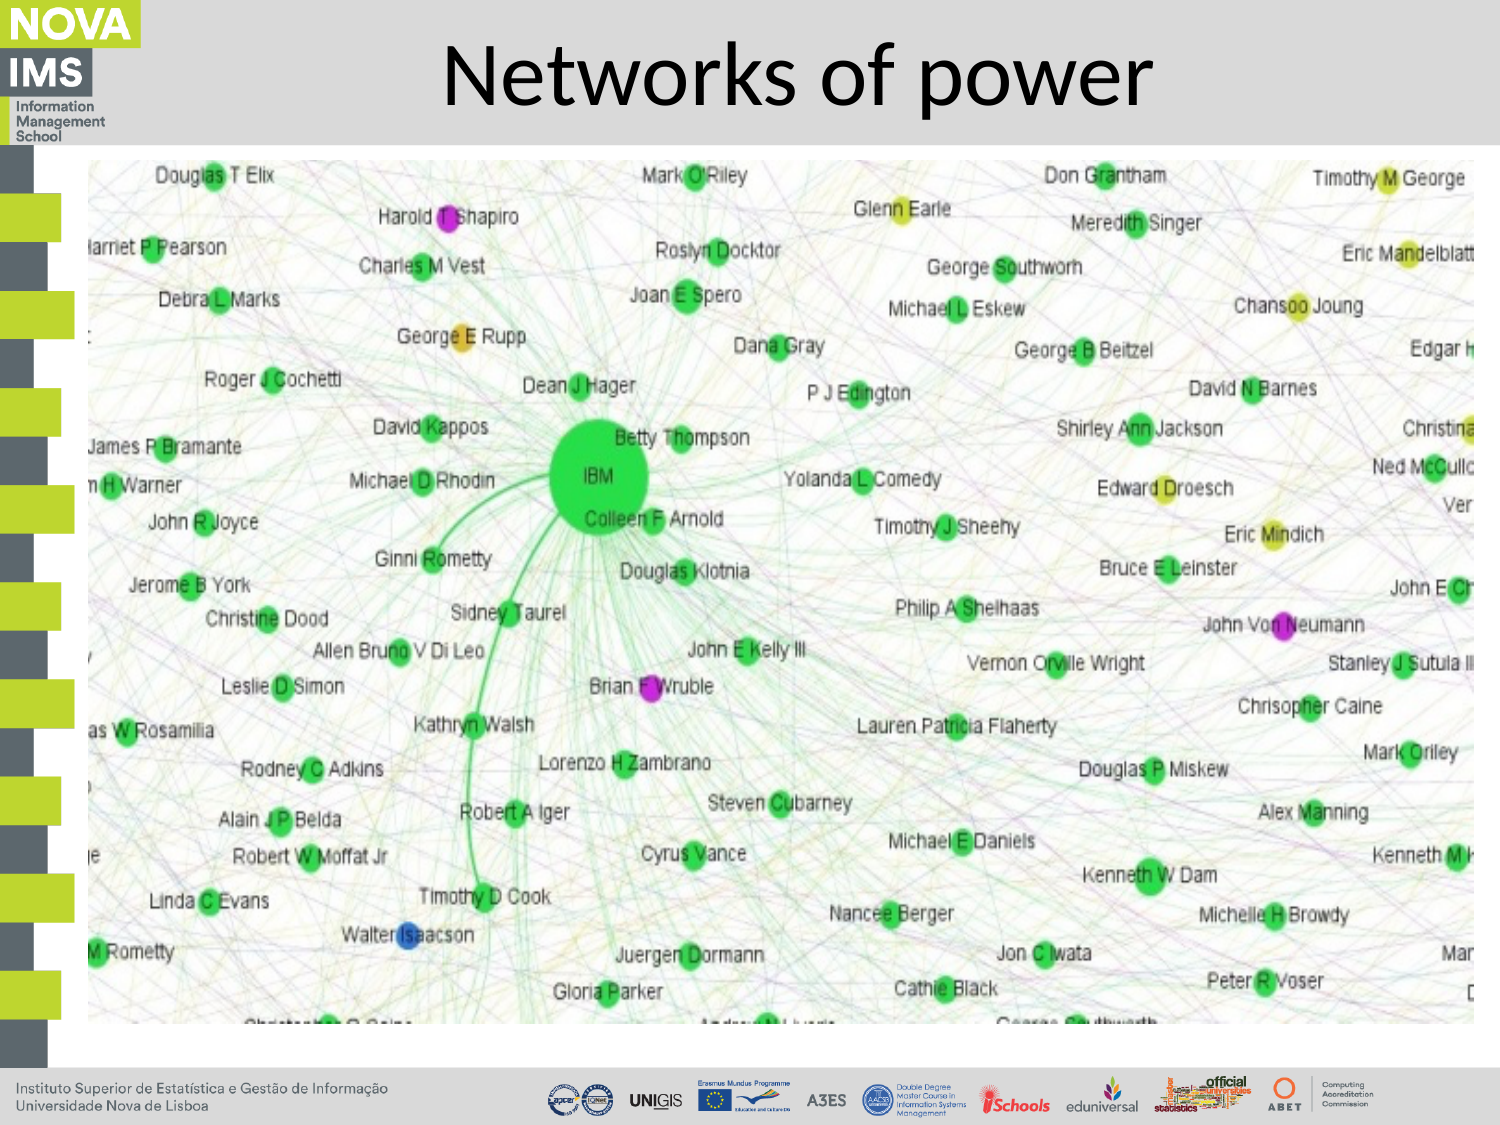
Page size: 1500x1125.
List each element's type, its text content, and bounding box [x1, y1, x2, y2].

title Networks of power [123, 0, 1474, 138]
picture [0, 0, 1500, 1125]
